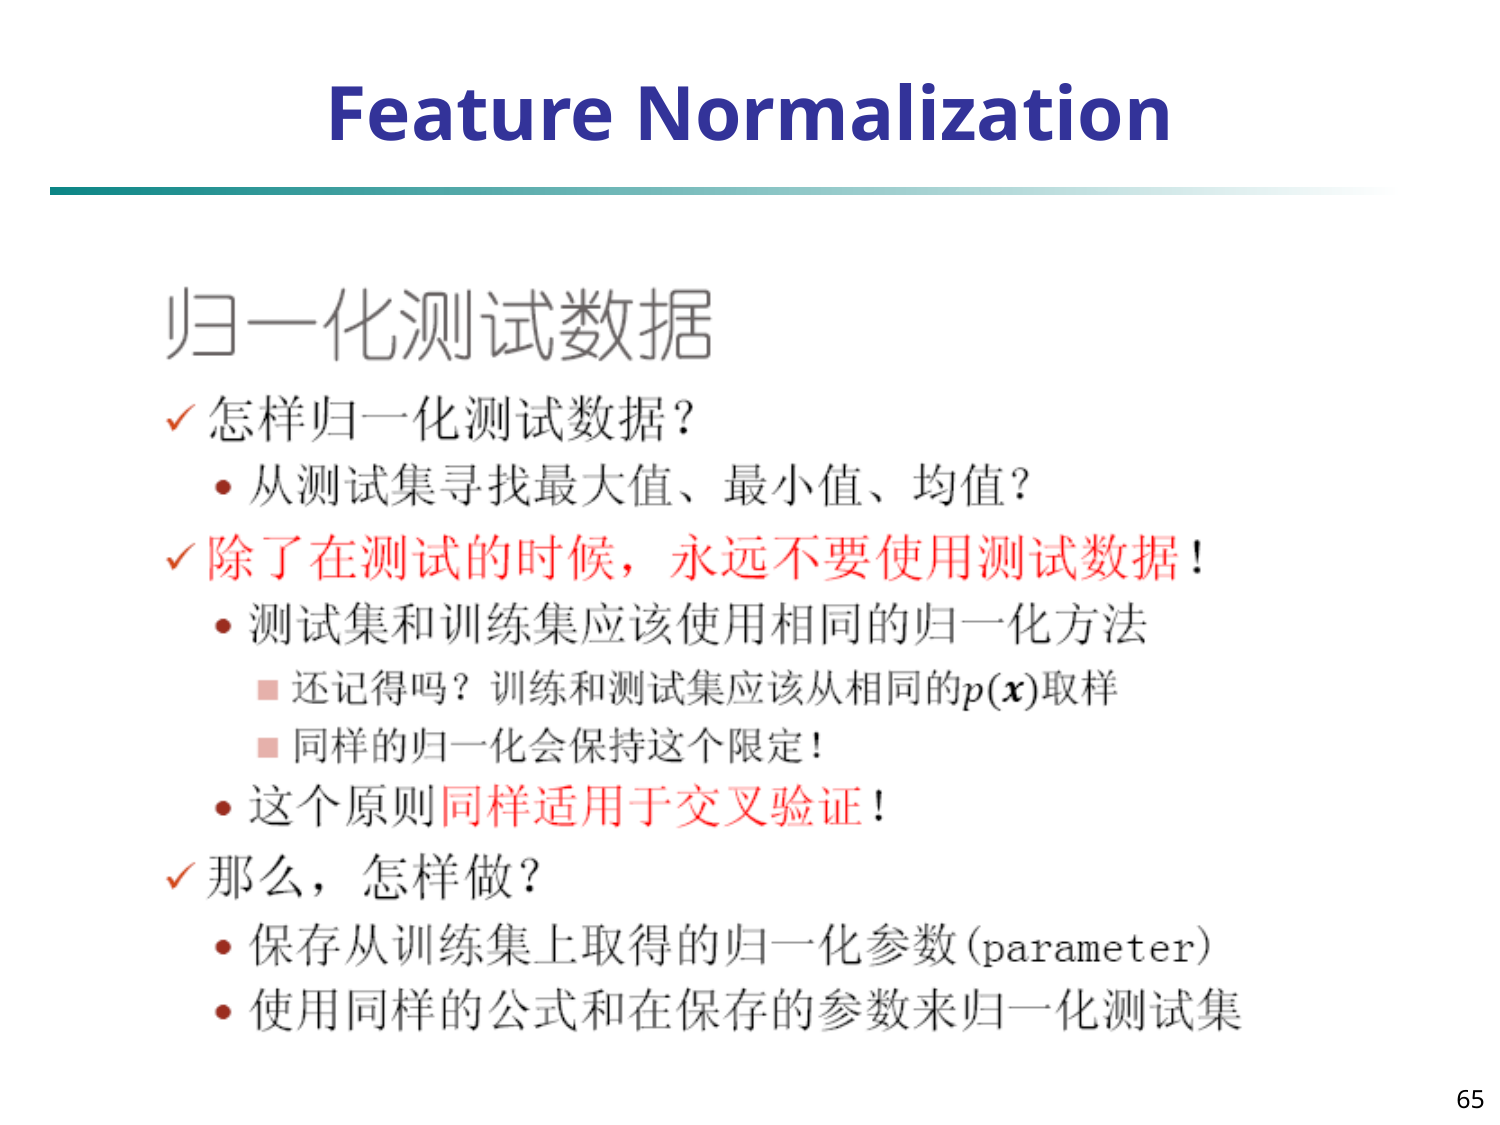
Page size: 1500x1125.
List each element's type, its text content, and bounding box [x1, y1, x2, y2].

picture [37, 199, 1388, 1117]
title Feature Normalization [0, 62, 1500, 163]
slide_number 65 [1385, 1062, 1500, 1125]
